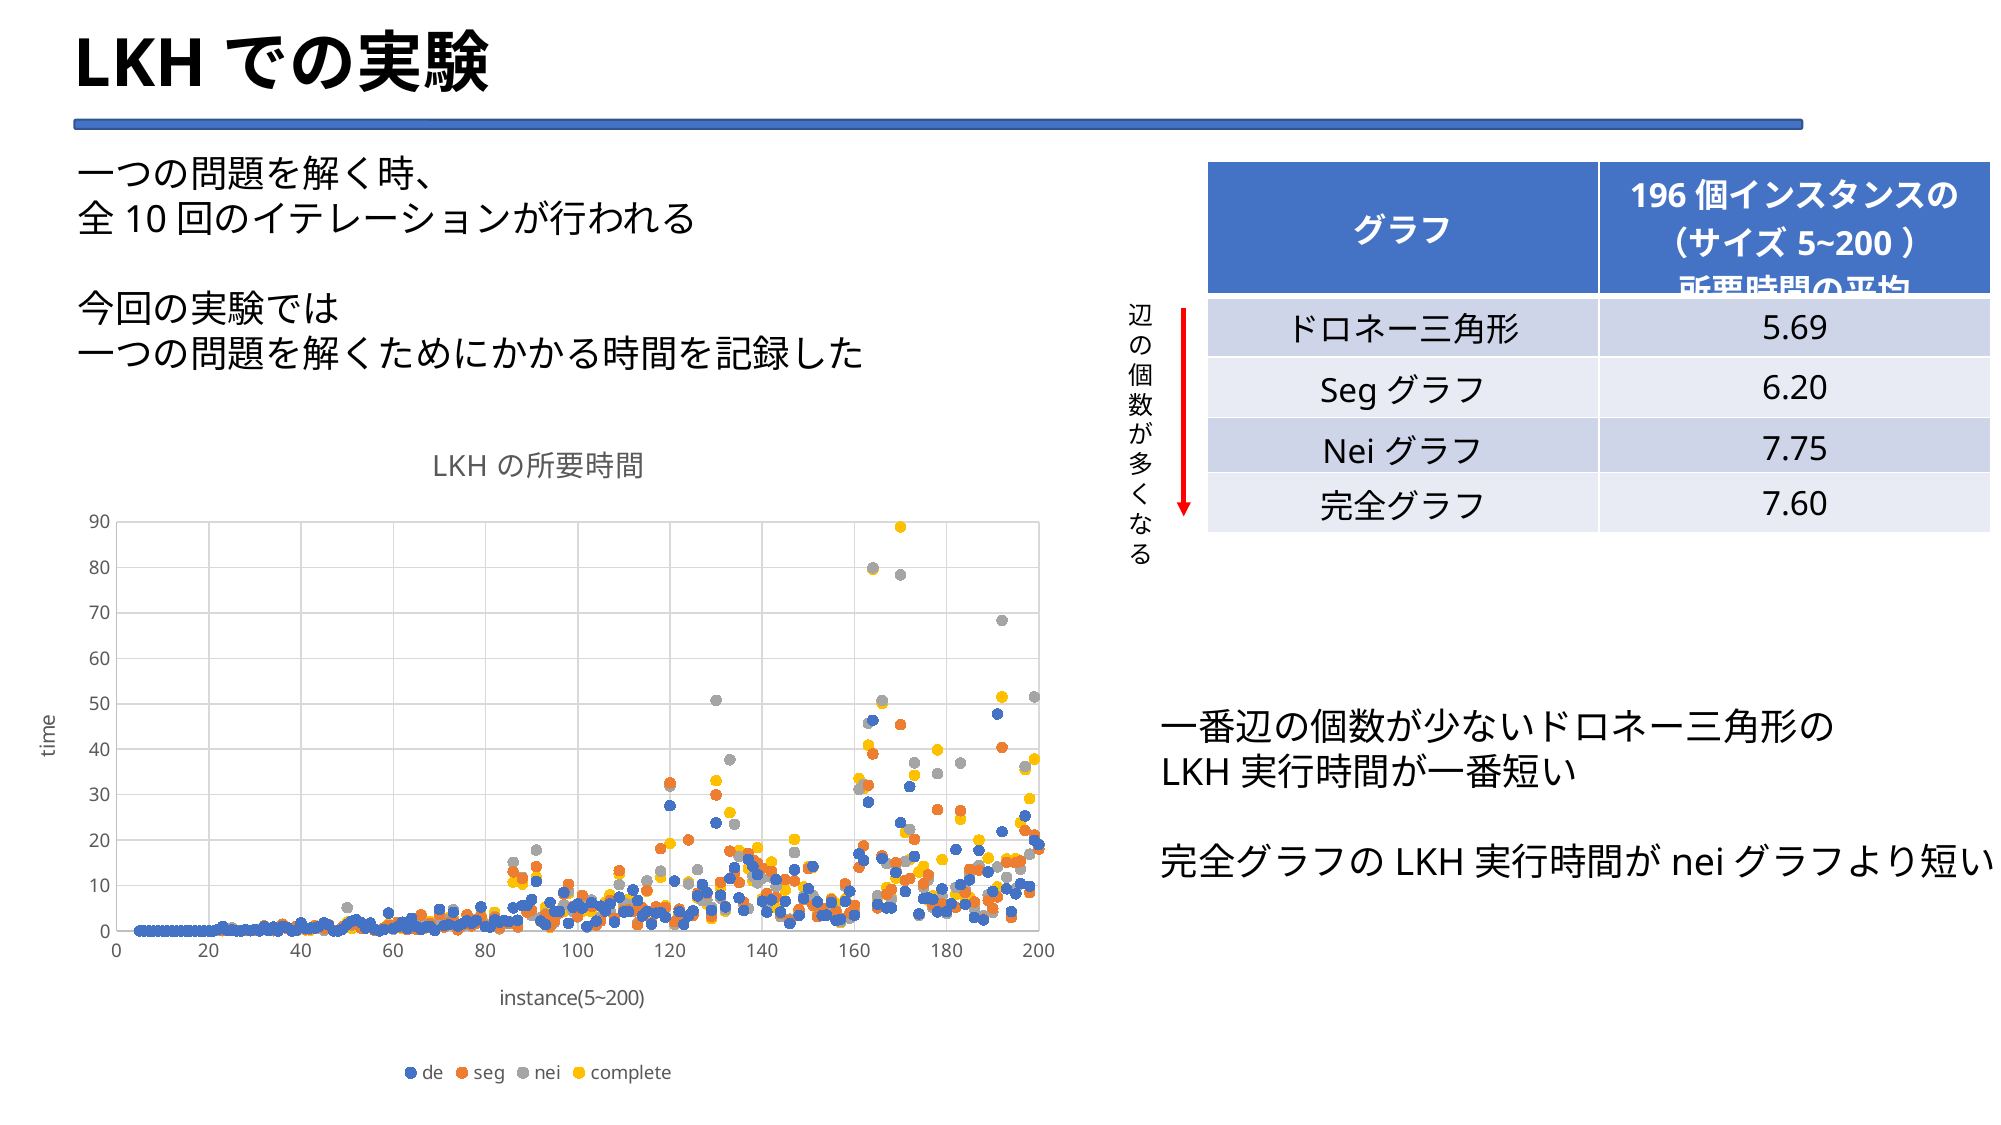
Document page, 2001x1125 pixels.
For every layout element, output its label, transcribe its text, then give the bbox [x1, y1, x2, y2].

table_header グラフ [1208, 162, 1598, 293]
table_header 196個インスタンスの（サイズ5~200） 所要時間の平均 [1600, 162, 1990, 293]
table_cell Segグラフ [1208, 358, 1598, 417]
text_box 一番辺の個数が少ないドロネー三角形の LKH実行時間が一番短い 完全グラフのLKH実行時間がneiグラフより短い [1145, 695, 2000, 890]
table_cell ドロネー三角形 [1208, 299, 1598, 356]
text_box [73, 118, 1804, 130]
table_cell 5.69 [1600, 299, 1990, 356]
text_box 一つの問題を解く時、 全10回のイテレーションが行われる 今回の実験では 一つの問題を解くためにかかる時間を記録した [63, 142, 881, 383]
table_cell 7.75 [1600, 418, 1990, 472]
table_cell Neiグラフ [1208, 418, 1598, 472]
title LKHでの実験 [58, 16, 1787, 115]
table_cell 7.60 [1600, 473, 1990, 532]
table_cell 6.20 [1600, 358, 1990, 417]
table_cell 完全グラフ [1208, 473, 1598, 532]
chart [0, 412, 1077, 1093]
text_box 辺の個数が多くなる [1113, 291, 1165, 577]
